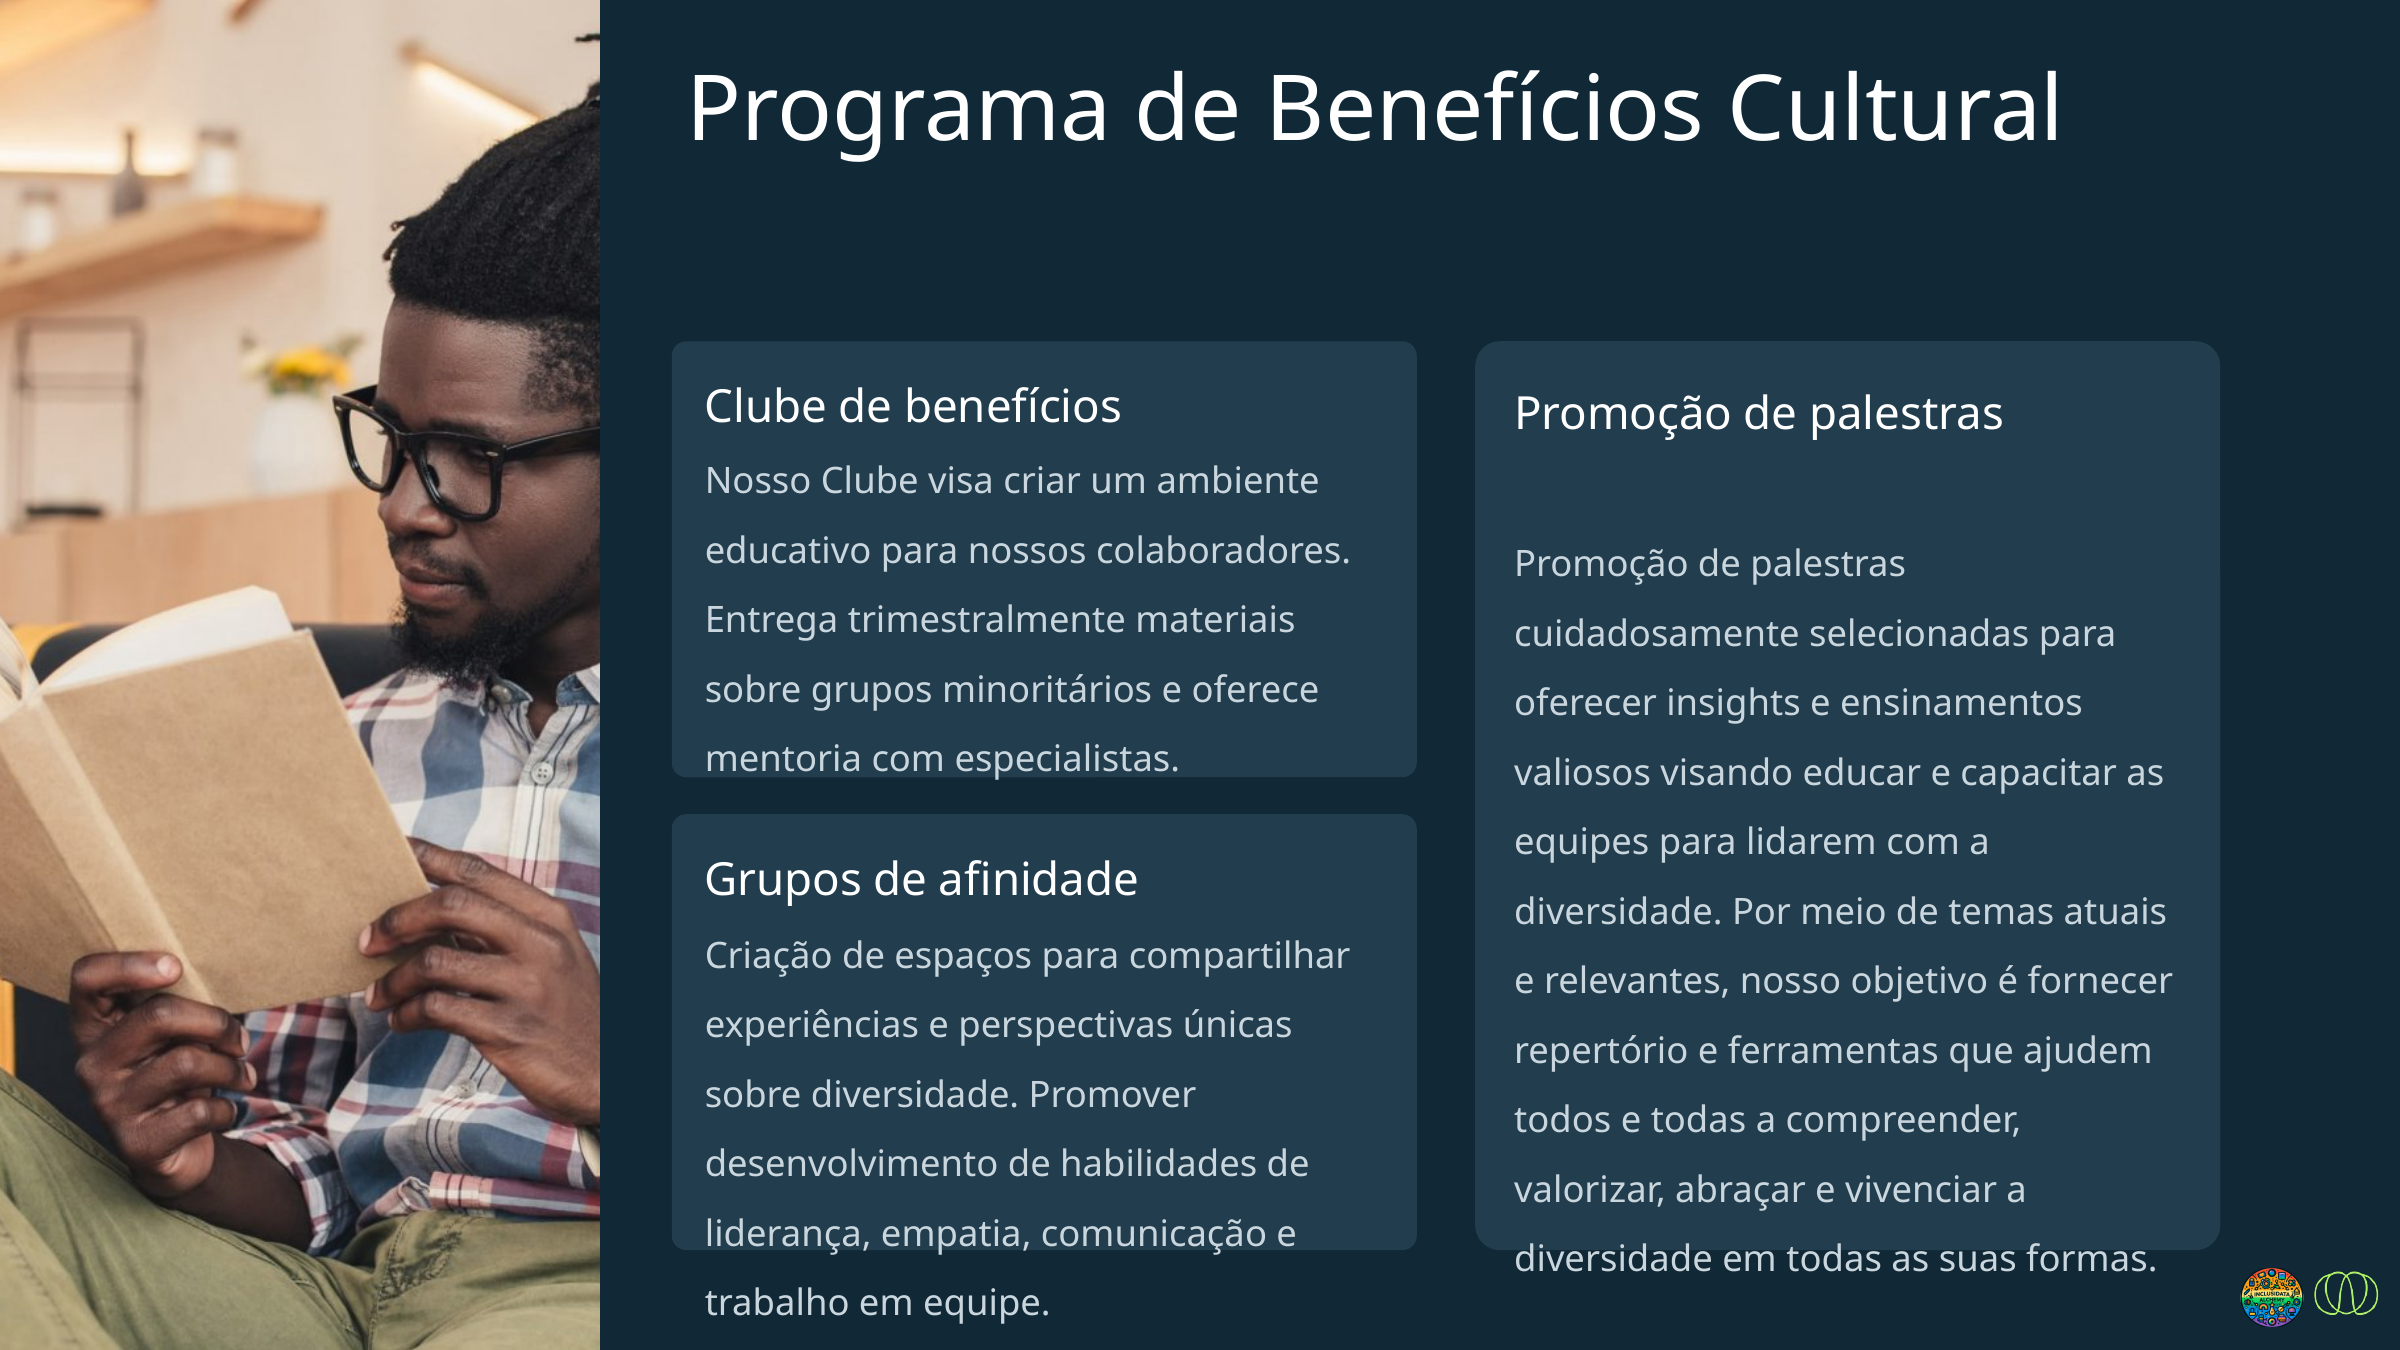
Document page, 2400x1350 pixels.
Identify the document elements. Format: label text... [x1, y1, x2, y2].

text_box Promoção de palestras [1499, 363, 2197, 484]
text_box [671, 341, 1417, 778]
text_box Programa de Benefícios Cultural [671, 14, 2124, 274]
text_box [671, 814, 1417, 1251]
text_box Nosso Clube visa criar um ambiente educativo para nossos colaboradores. Entrega trimestralmente materiais sobre grupos minoritários e oferece mentoria com especialistas. [689, 424, 1387, 748]
text_box Promoção de palestras cuidadosamente selecionadas para oferecer insights e ensinamentos valiosos visando educar e capacitar as equipes para lidarem com a diversidade. Por meio de temas atuais e relevantes, nosso objetivo é fornecer repertório e ferramentas que ajudem todos e todas a compreender, valorizar, abraçar e vivenciar a diversidade em todas as suas formas. [1499, 507, 2197, 1207]
picture [0, 0, 601, 1350]
picture [2239, 1238, 2400, 1348]
text_box Clube de benefícios [689, 355, 1387, 413]
text_box Criação de espaços para compartilhar experiências e perspectivas únicas sobre diversidade. Promover desenvolvimento de habilidades de liderança, empatia, comunicação e trabalho em equipe. [689, 898, 1387, 1241]
text_box [1475, 341, 2221, 1251]
text_box [601, 0, 2400, 1350]
text_box Grupos de afinidade [689, 828, 1387, 886]
